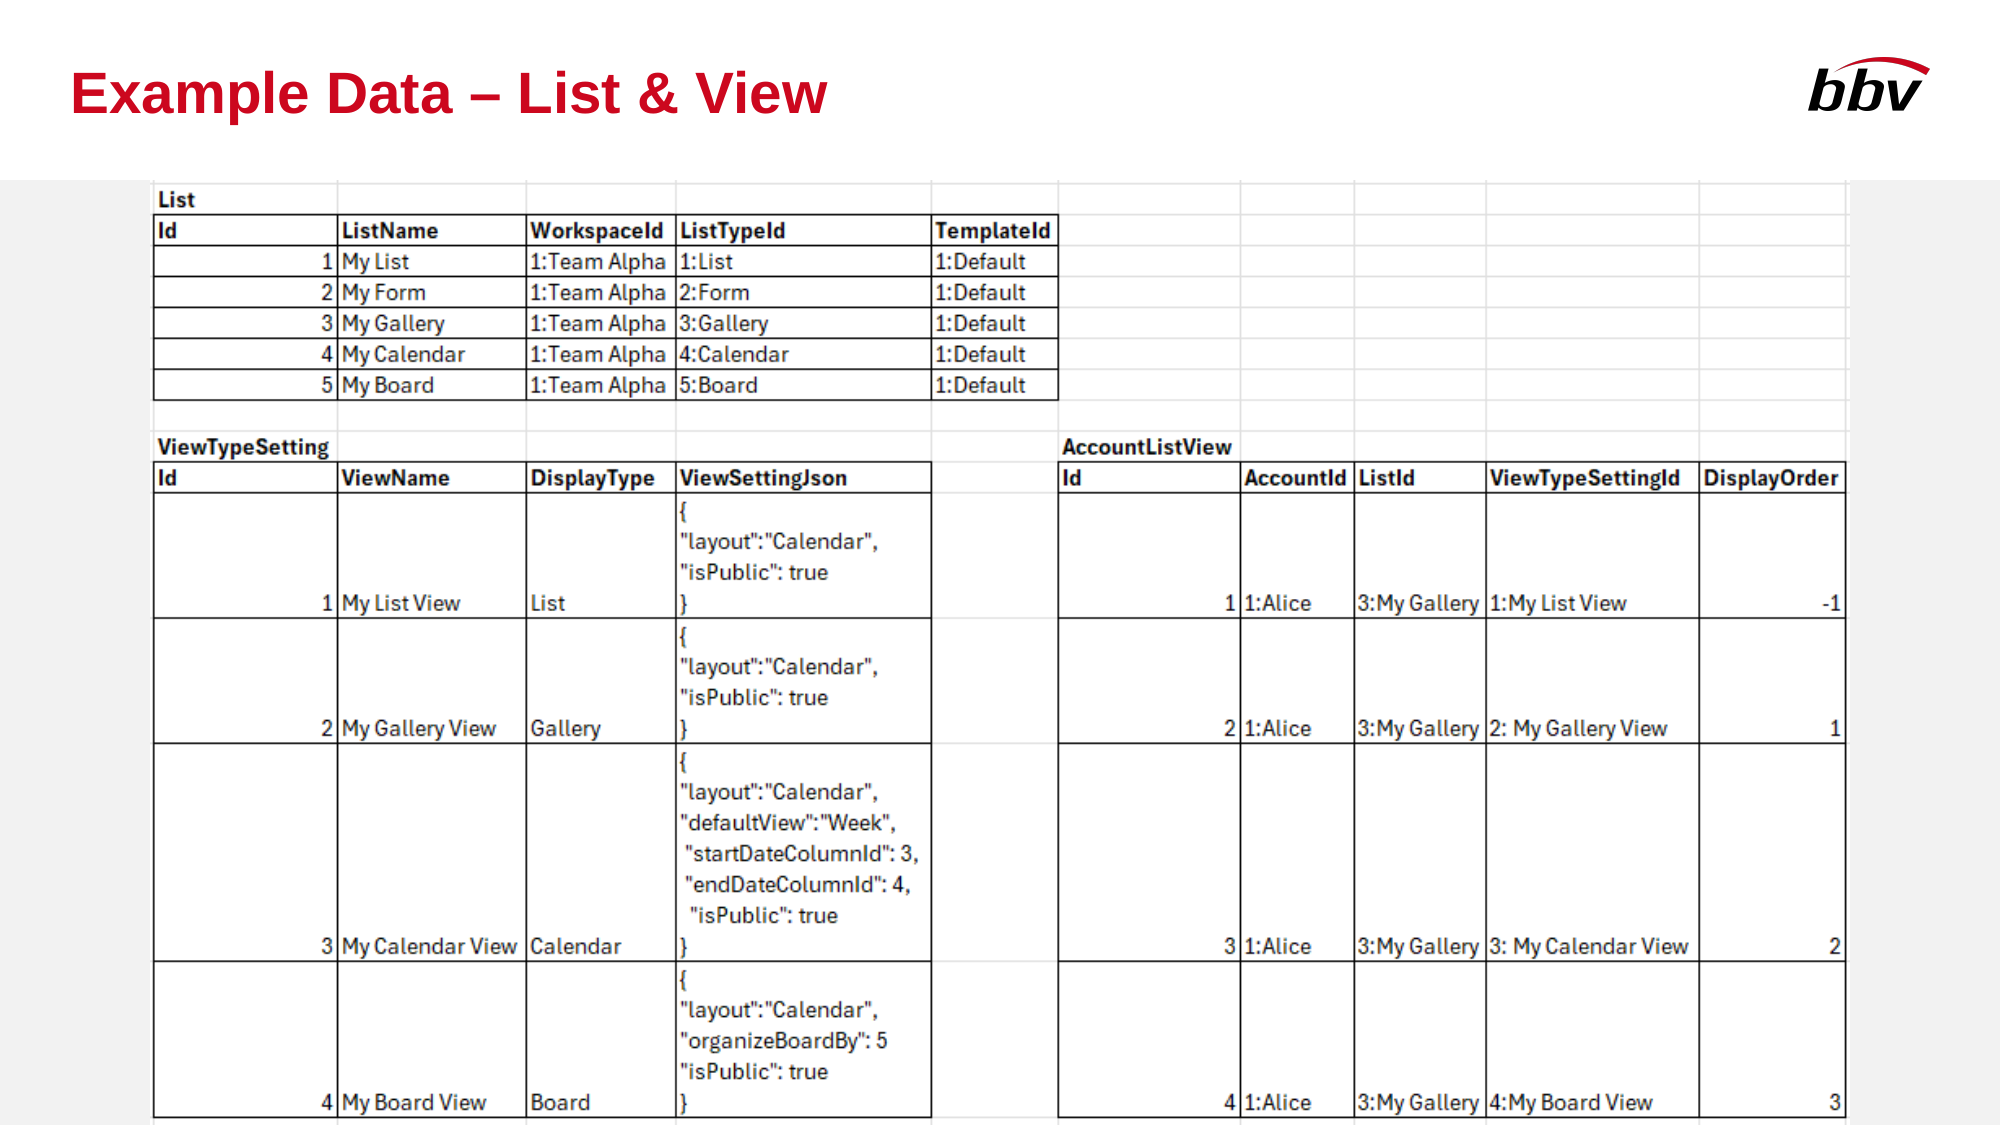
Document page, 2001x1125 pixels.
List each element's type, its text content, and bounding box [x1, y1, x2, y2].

picture [0, 179, 2000, 1125]
picture [1808, 57, 1930, 111]
title Example Data – List & View [70, 0, 1666, 179]
